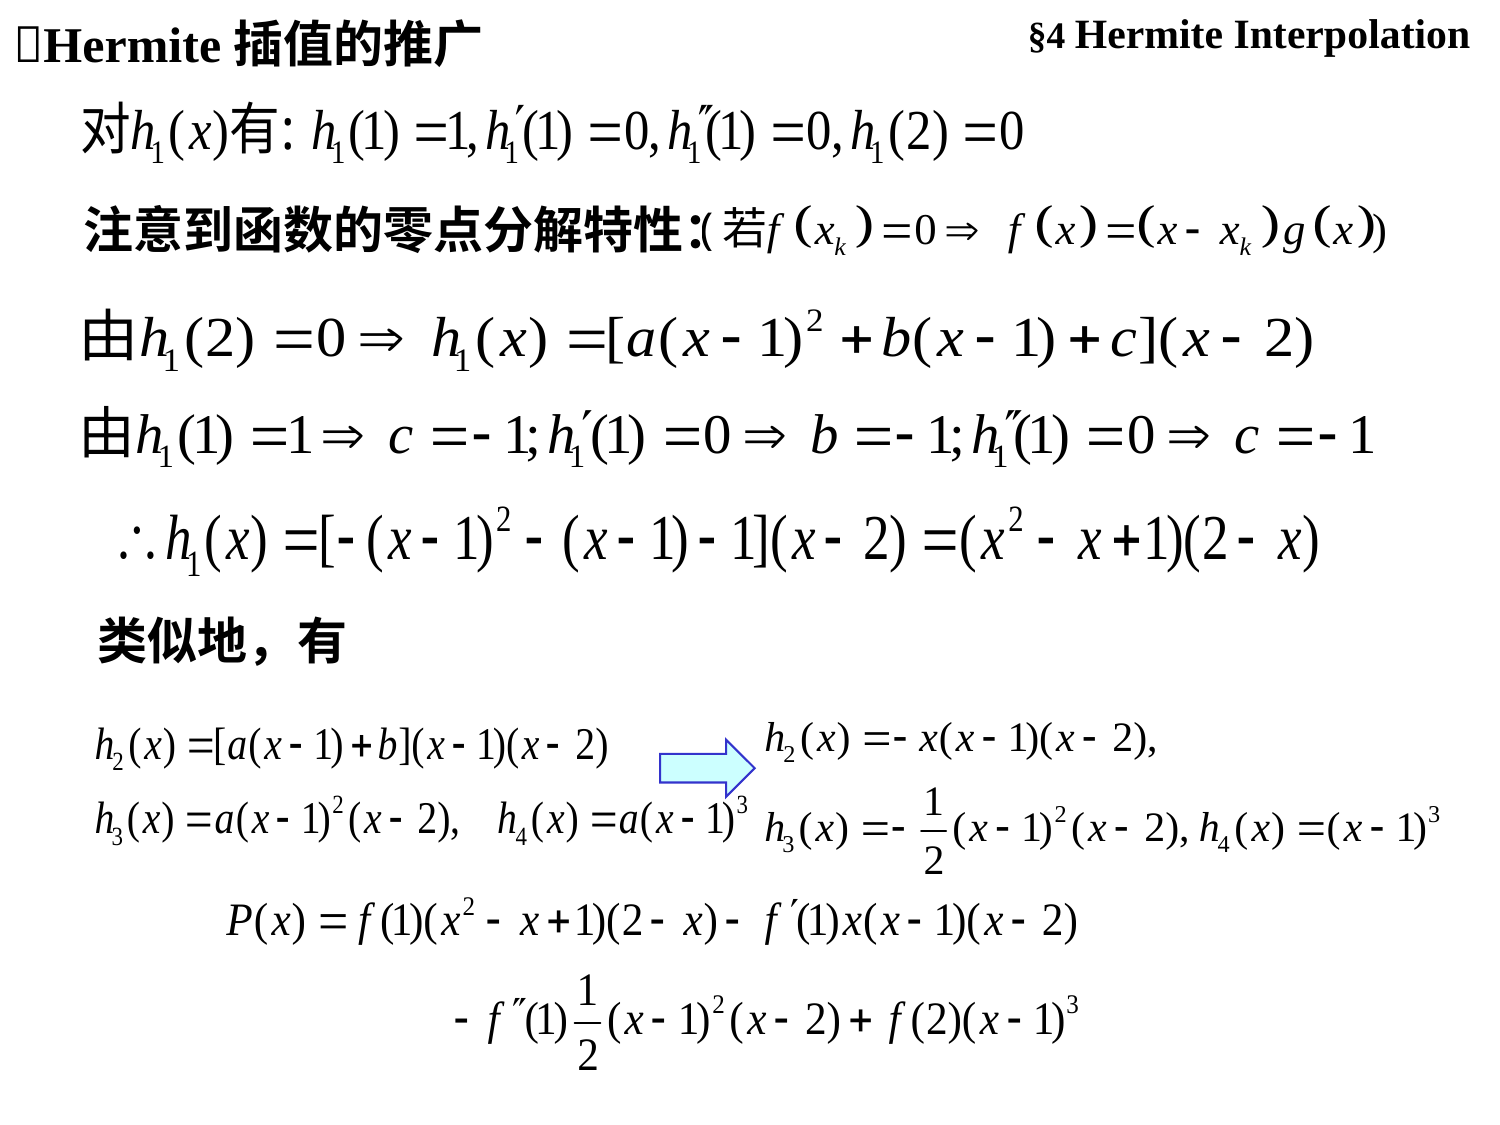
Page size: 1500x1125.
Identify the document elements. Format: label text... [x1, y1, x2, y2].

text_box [757, 709, 1447, 885]
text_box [78, 397, 1384, 482]
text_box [702, 196, 1397, 270]
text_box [78, 295, 1326, 385]
text_box §4 Hermite Interpolation [915, 0, 1500, 50]
text_box 注意到函数的零点分解特性： [68, 190, 727, 266]
text_box 类似地，有 [82, 602, 484, 678]
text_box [73, 92, 1033, 178]
text_box Hermite插值的推广 [1, 2, 745, 82]
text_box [115, 490, 1331, 592]
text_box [88, 713, 753, 857]
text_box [218, 885, 1088, 1080]
